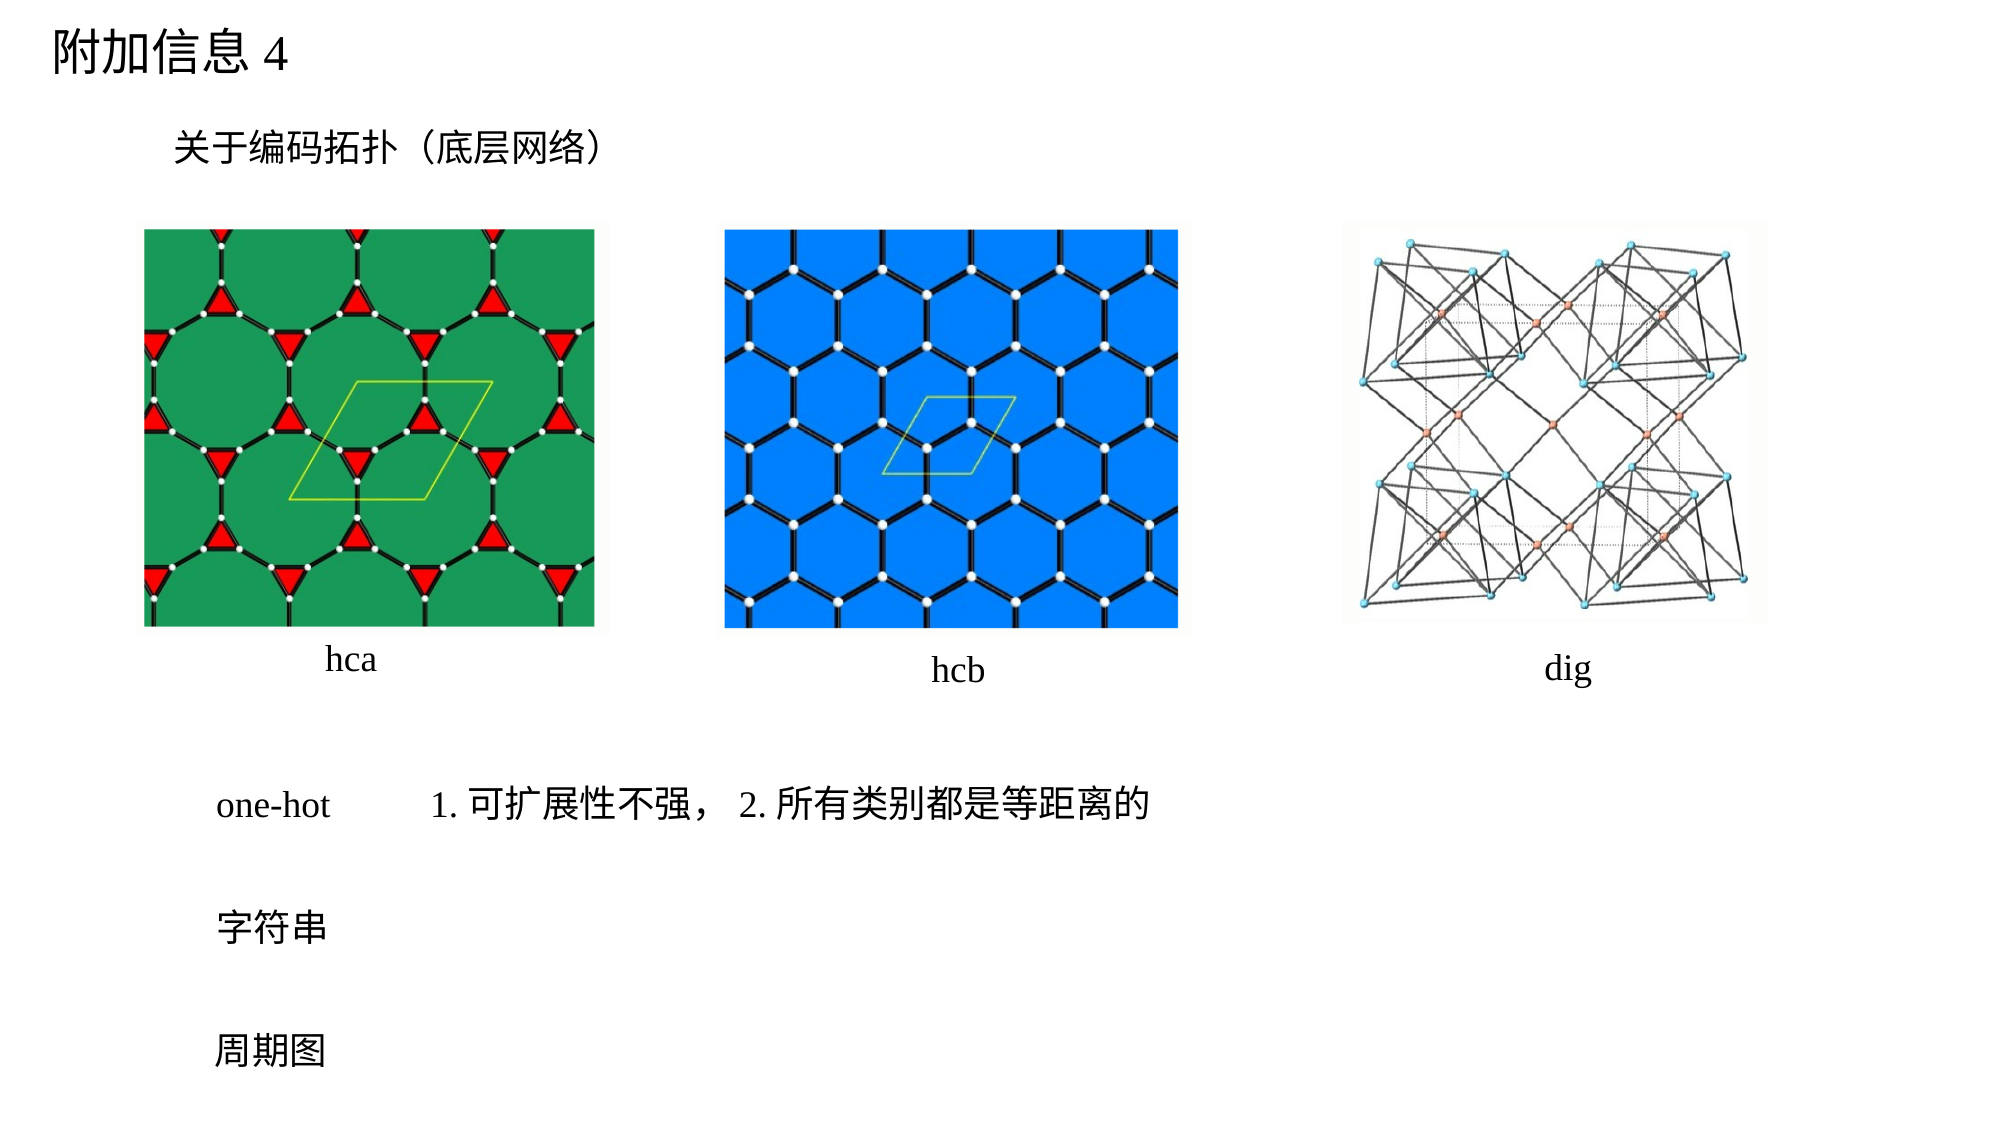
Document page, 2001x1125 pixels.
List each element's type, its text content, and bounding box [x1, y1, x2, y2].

picture [135, 221, 610, 636]
text_box 字符串 [201, 896, 375, 957]
text_box 周期图 [200, 1019, 373, 1080]
picture [1342, 221, 1769, 623]
text_box one-hot [201, 772, 375, 833]
text_box dig [1529, 635, 1608, 696]
text_box hca [310, 636, 394, 687]
text_box hcb [916, 638, 1007, 697]
text_box 1.可扩展性不强，2.所有类别都是等距离的 [415, 772, 1645, 833]
text_box 关于编码拓扑（底层网络） [158, 116, 1505, 176]
text_box 附加信息4 [36, 13, 1383, 89]
picture [716, 221, 1192, 638]
